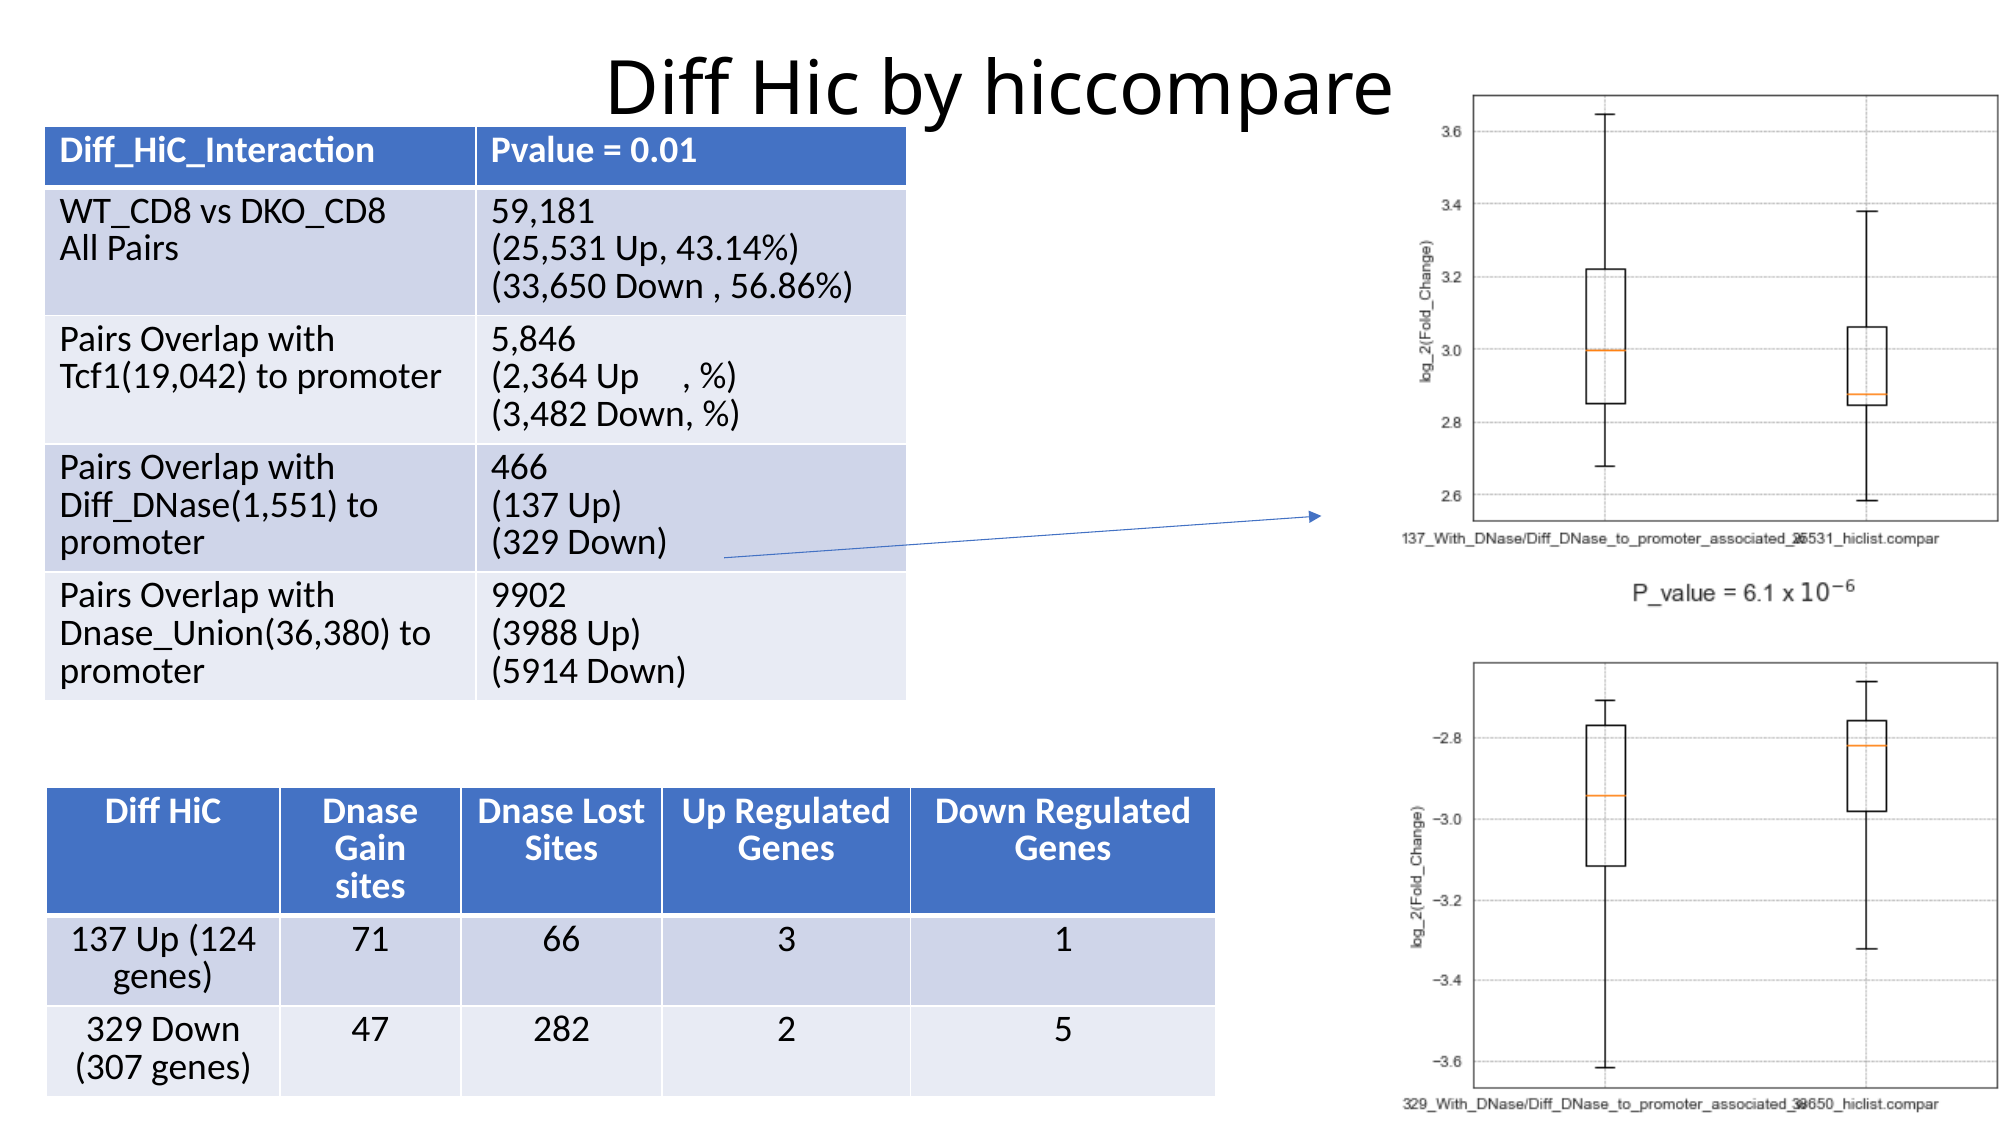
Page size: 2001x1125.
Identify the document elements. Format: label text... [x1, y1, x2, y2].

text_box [724, 515, 1322, 558]
table_cell 329 Down (307 genes) [47, 1007, 279, 1096]
table_header Dnase Gain sites [281, 788, 460, 913]
title Diff Hic by hiccompare [137, 0, 1863, 199]
table_cell 282 [462, 1007, 661, 1096]
table_header Dnase Lost Sites [462, 788, 661, 913]
table_header Down Regulated Genes [911, 788, 1215, 913]
table_cell Pairs Overlap with Dnase_Union(36,380) to promoter [45, 573, 475, 700]
table_header Pvalue = 0.01 [477, 127, 906, 185]
table_cell 466 (137 Up) (329 Down) [477, 445, 906, 571]
table_header Diff HiC [47, 788, 279, 913]
table_cell 66 [462, 918, 661, 1005]
table_cell 137 Up (124 genes) [47, 918, 279, 1005]
table_header Diff_HiC_Interaction [45, 127, 475, 185]
table_cell 1 [911, 918, 1215, 1005]
table_cell Pairs Overlap with Diff_DNase(1,551) to promoter [45, 445, 475, 571]
table_cell 3 [663, 918, 910, 1005]
table_cell 2 [663, 1007, 910, 1096]
table_cell Pairs Overlap with Tcf1(19,042) to promoter [45, 316, 475, 443]
picture [1378, 567, 2000, 1125]
table_cell 5 [911, 1007, 1215, 1096]
table_cell 71 [281, 918, 460, 1005]
table_cell 9902 (3988 Up) (5914 Down) [477, 573, 906, 700]
table_cell 5,846 (2,364 Up , %) (3,482 Down, %) [477, 316, 906, 443]
table_cell 59,181 (25,531 Up, 43.14%) (33,650 Down , 56.86%) [477, 190, 906, 315]
picture [1390, 68, 2001, 558]
table_cell WT_CD8 vs DKO_CD8 All Pairs [45, 190, 475, 315]
table_cell 47 [281, 1007, 460, 1096]
table_header Up Regulated Genes [663, 788, 910, 913]
